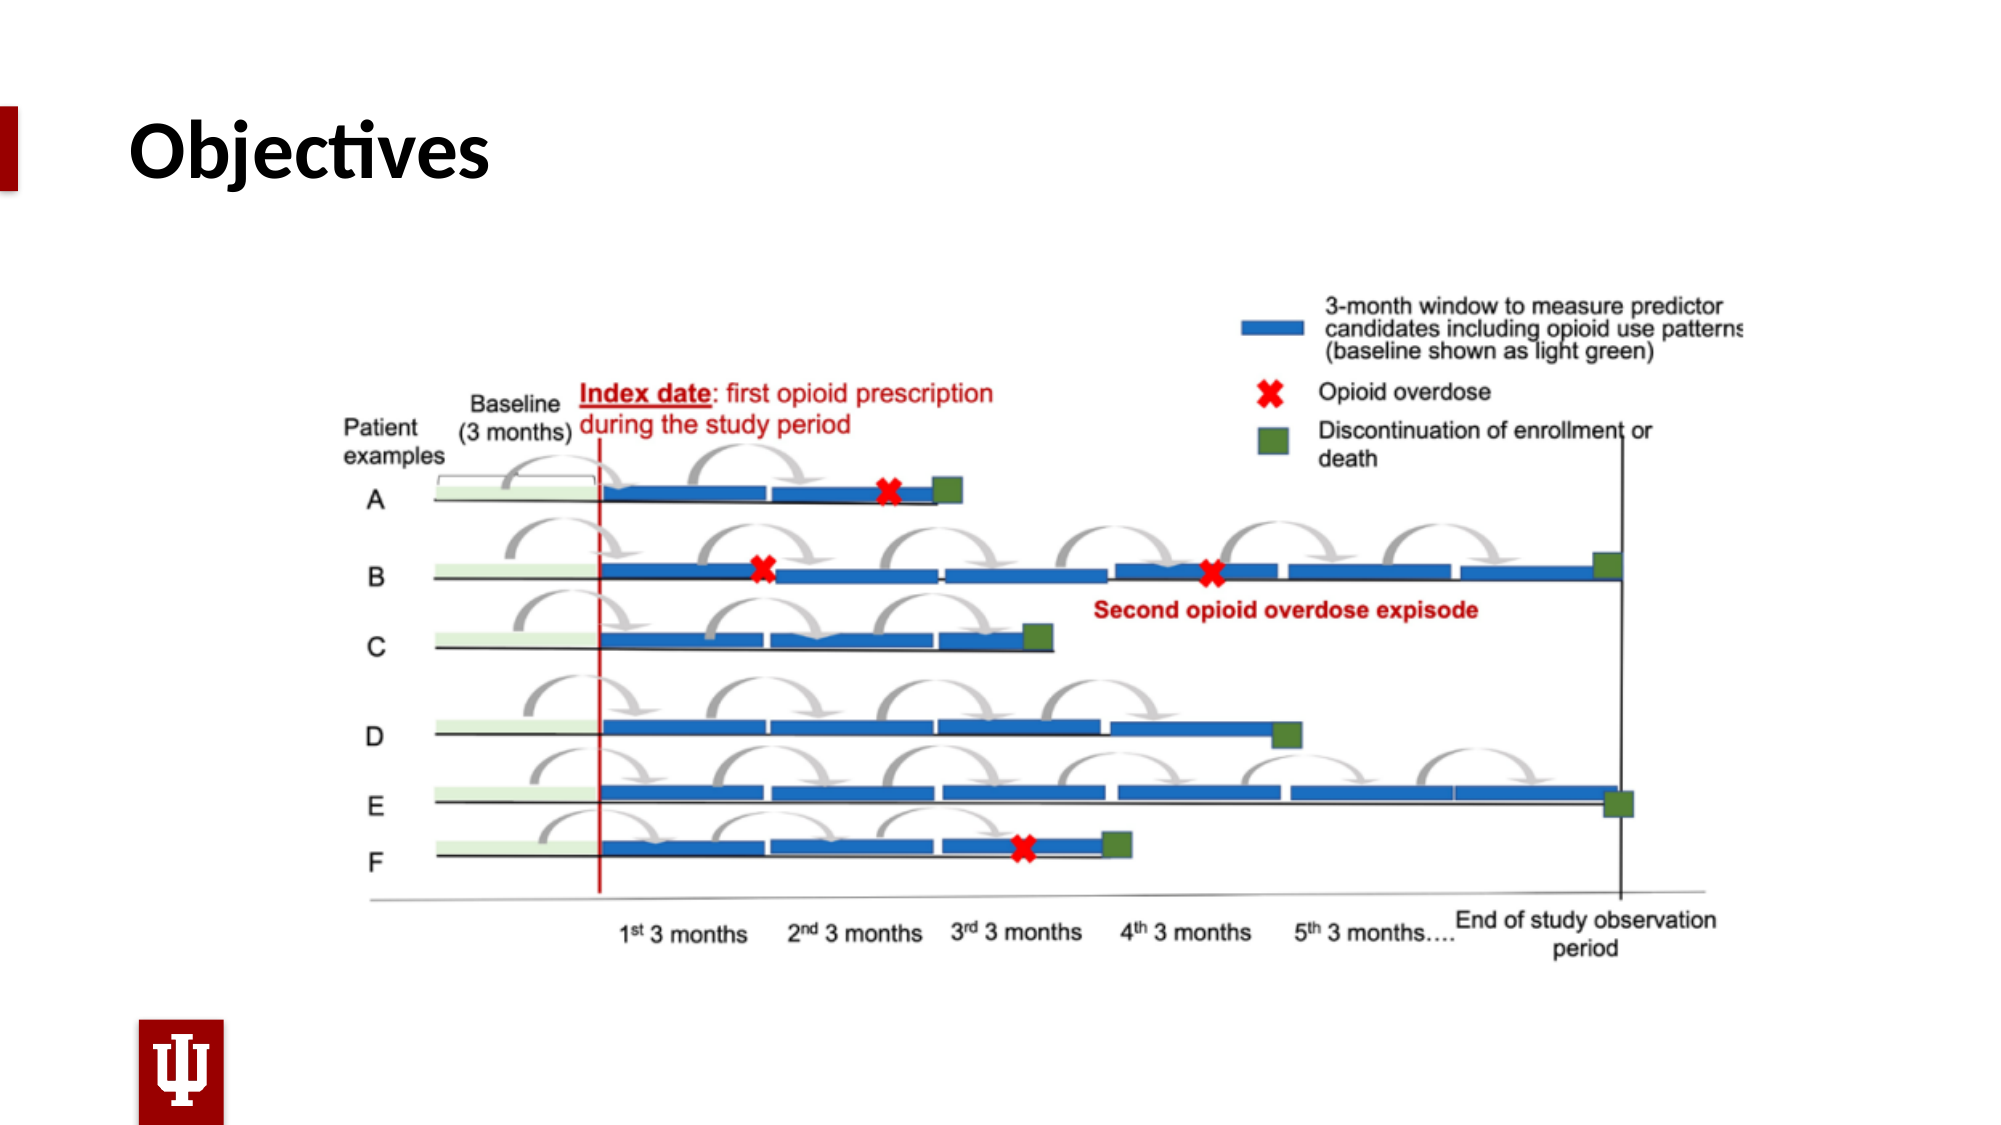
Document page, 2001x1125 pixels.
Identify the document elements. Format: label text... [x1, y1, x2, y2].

title Objectives [114, 59, 1940, 231]
picture [277, 291, 1753, 982]
